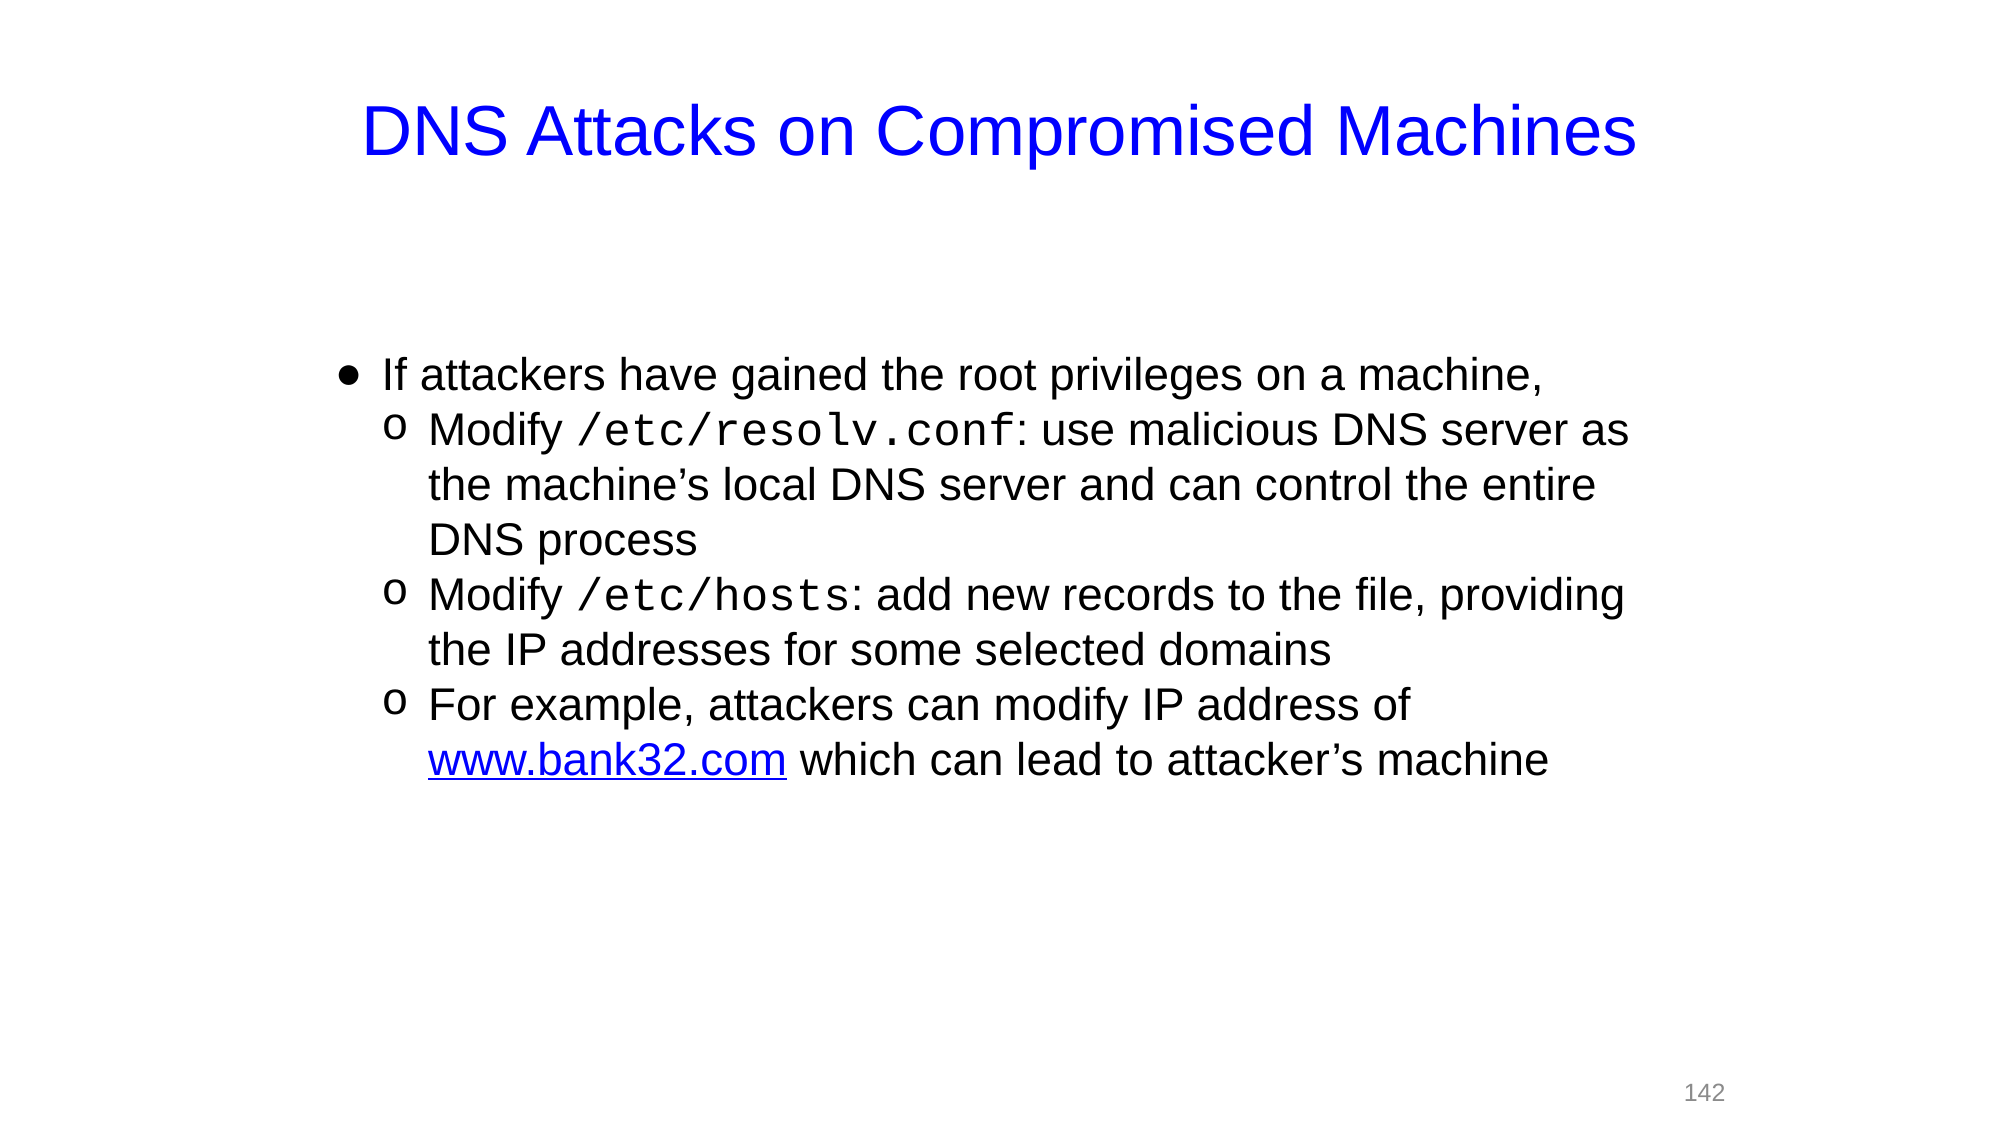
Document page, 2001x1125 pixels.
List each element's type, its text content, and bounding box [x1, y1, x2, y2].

list If attackers have gained the root privileges on a machine, Modify /etc/resolv.conf: use malicious DNS server as the machine’s local DNS server and can control the entire DNS process Modify /etc/hosts: add new records to the file, providing the IP addresses for some selected domains For example, attackers can modify IP address of www.bank32.com which can lead to attacker’s machine [301, 329, 1699, 891]
title DNS Attacks on Compromised Machines [301, 69, 1699, 164]
text_box 142 [1638, 1080, 1741, 1103]
